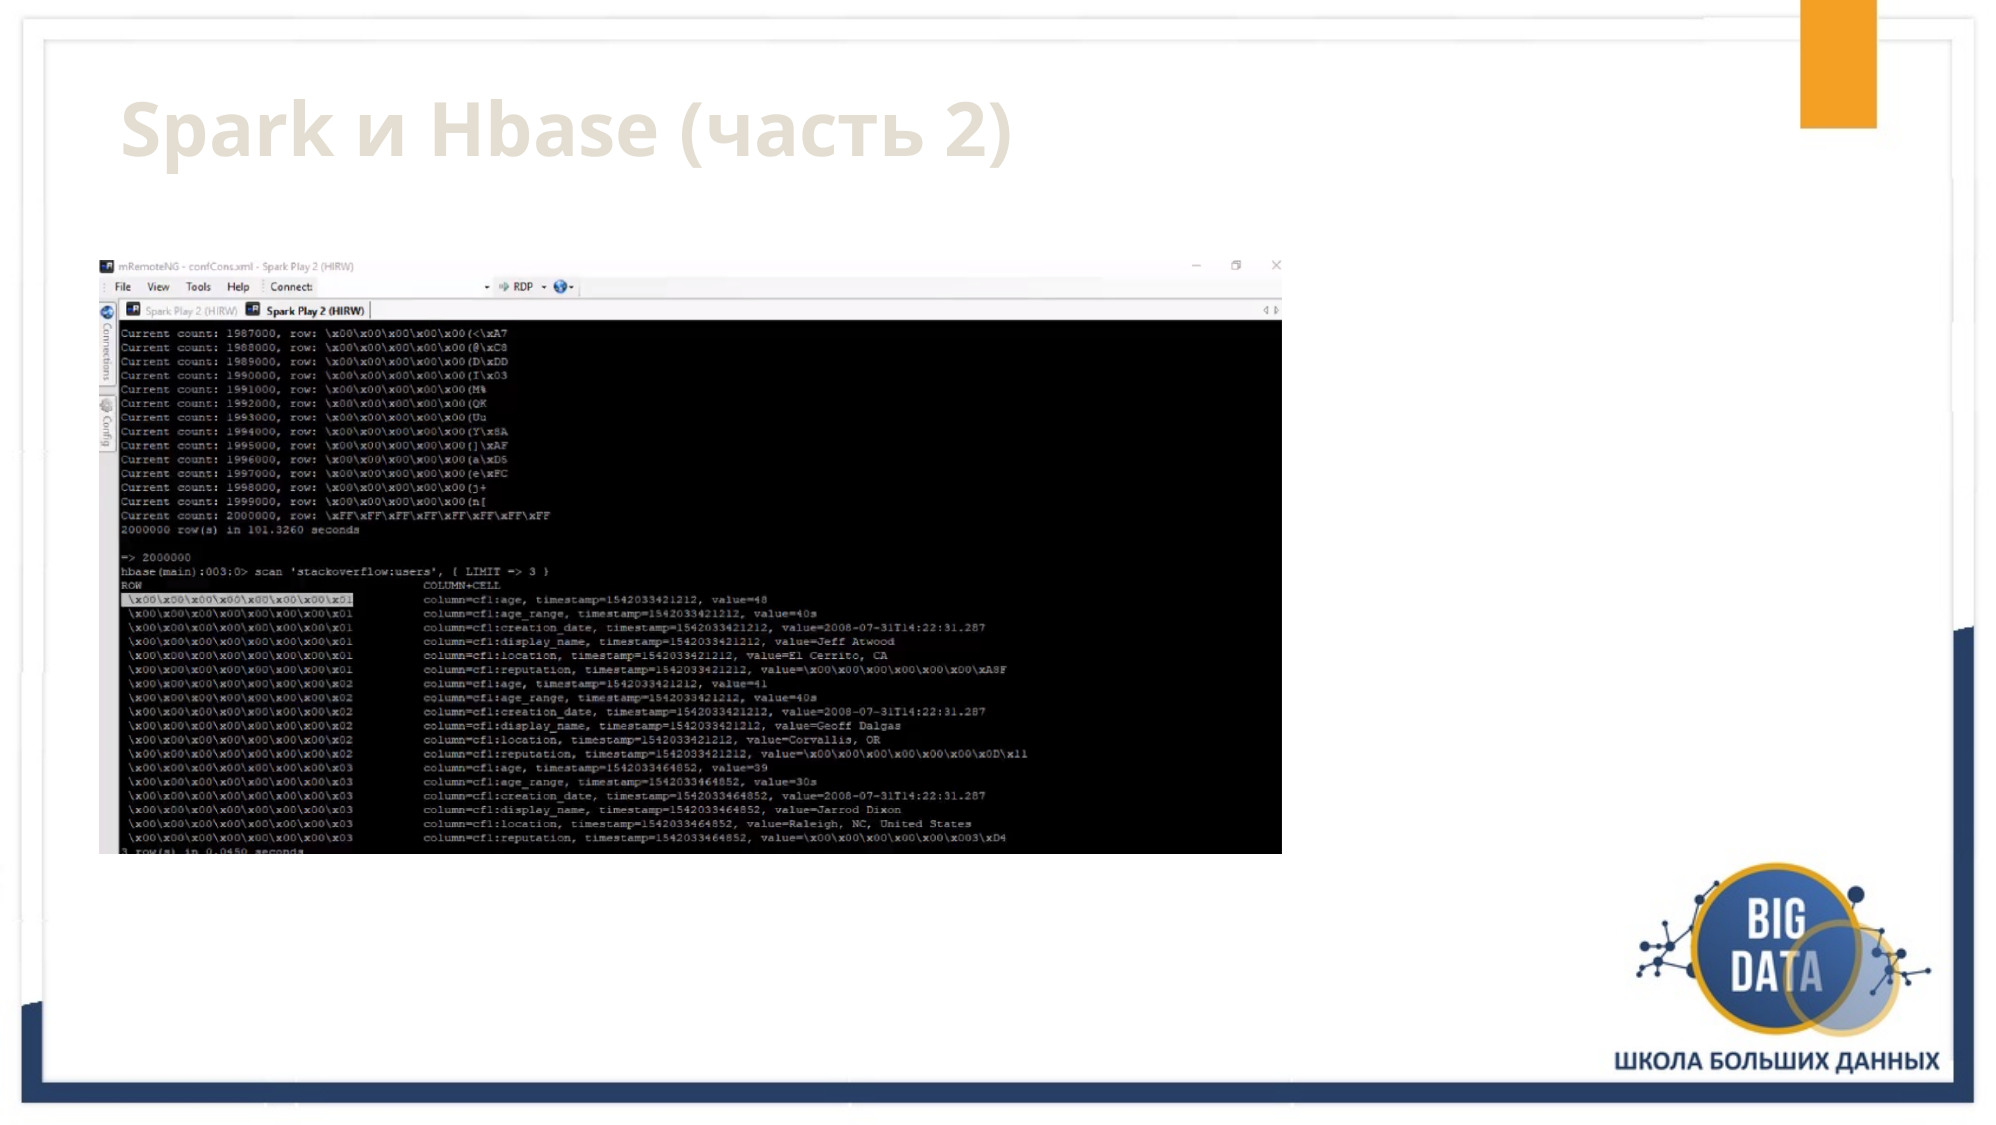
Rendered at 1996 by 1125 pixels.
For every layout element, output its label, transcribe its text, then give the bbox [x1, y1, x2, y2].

picture [0, 0, 1996, 1125]
title Spark и Hbase (часть 2) [105, 74, 1645, 304]
